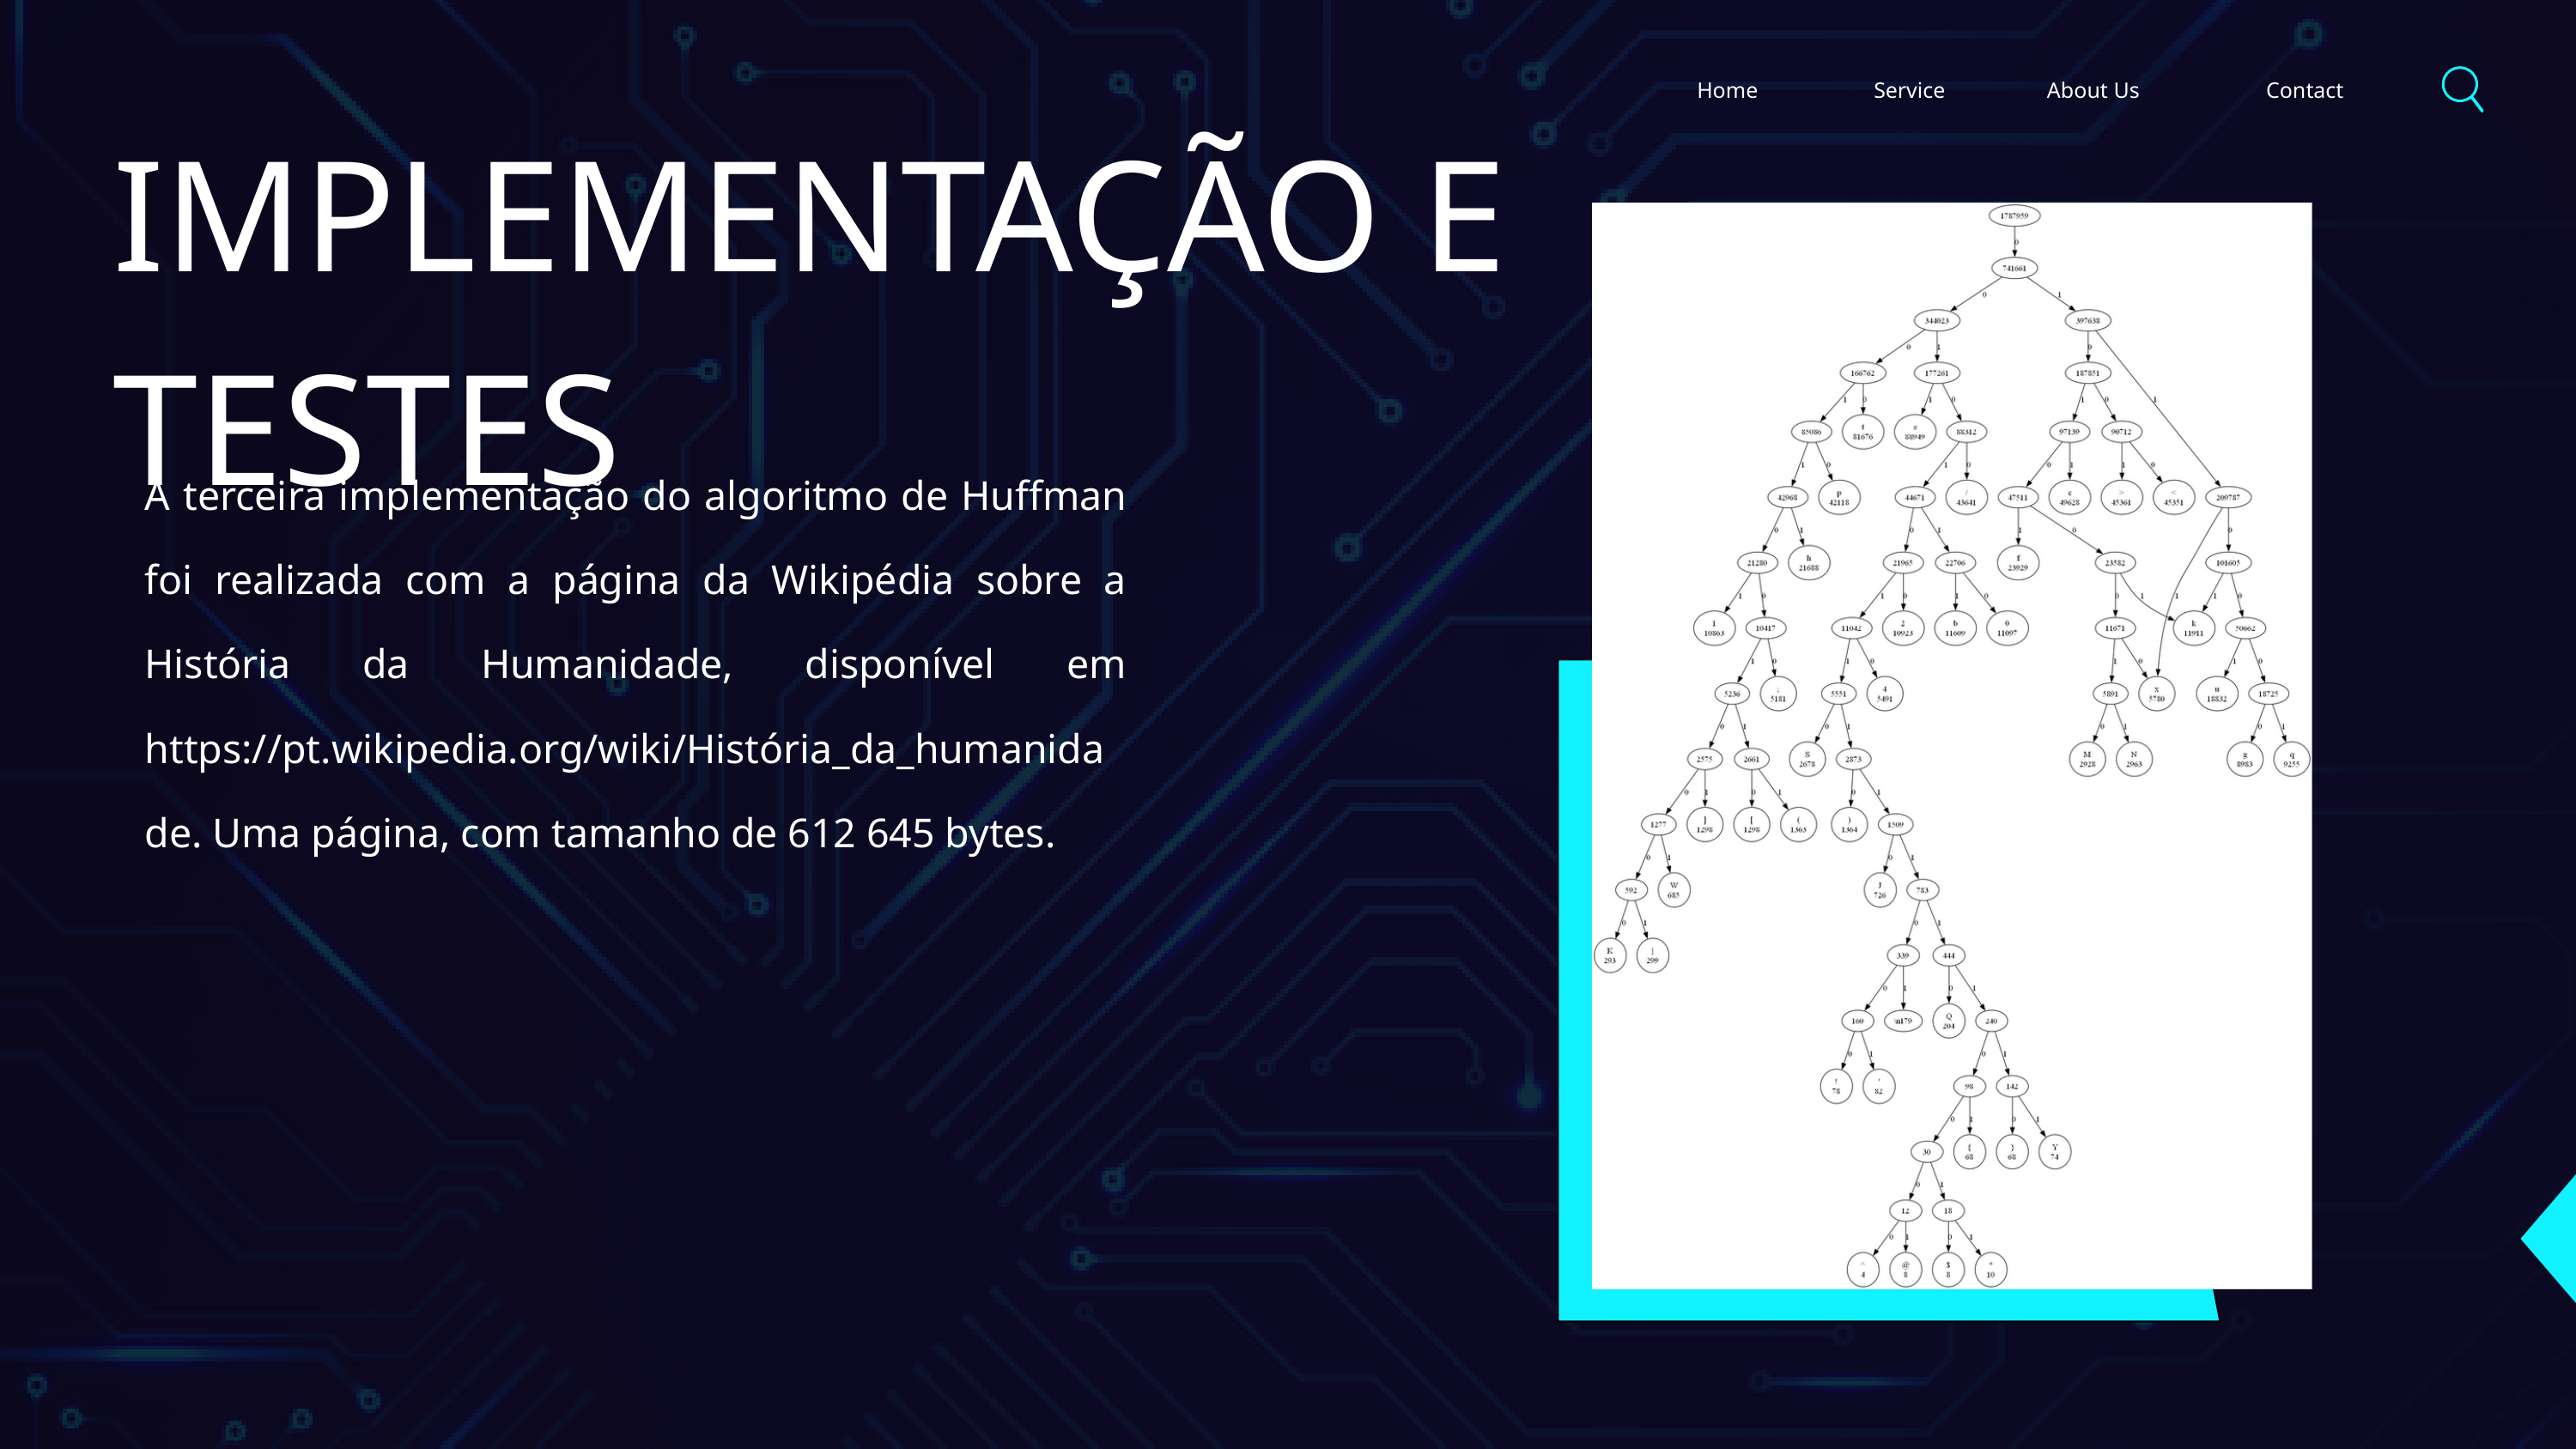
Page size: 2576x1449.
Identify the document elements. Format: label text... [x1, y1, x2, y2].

text_box [0, 0, 2576, 1449]
text_box [2439, 64, 2484, 112]
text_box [2483, 1210, 2576, 1267]
text_box [1592, 203, 2312, 1289]
text_box Service [1874, 72, 1978, 103]
text_box IMPLEMENTAÇÃO E TESTES [112, 88, 1698, 517]
text_box Contact [2266, 72, 2404, 103]
text_box A terceira implementação do algoritmo de Huffman foi realizada com a página da Wikipédia sobre a História da Humanidade, disponível em https://pt.wikipedia.org/wiki/História_da_humanidade. Uma página, com tamanho de 612 645 bytes. [144, 517, 1127, 912]
text_box Home [1697, 72, 1811, 103]
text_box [1558, 659, 2221, 1322]
text_box About Us [2047, 72, 2196, 103]
